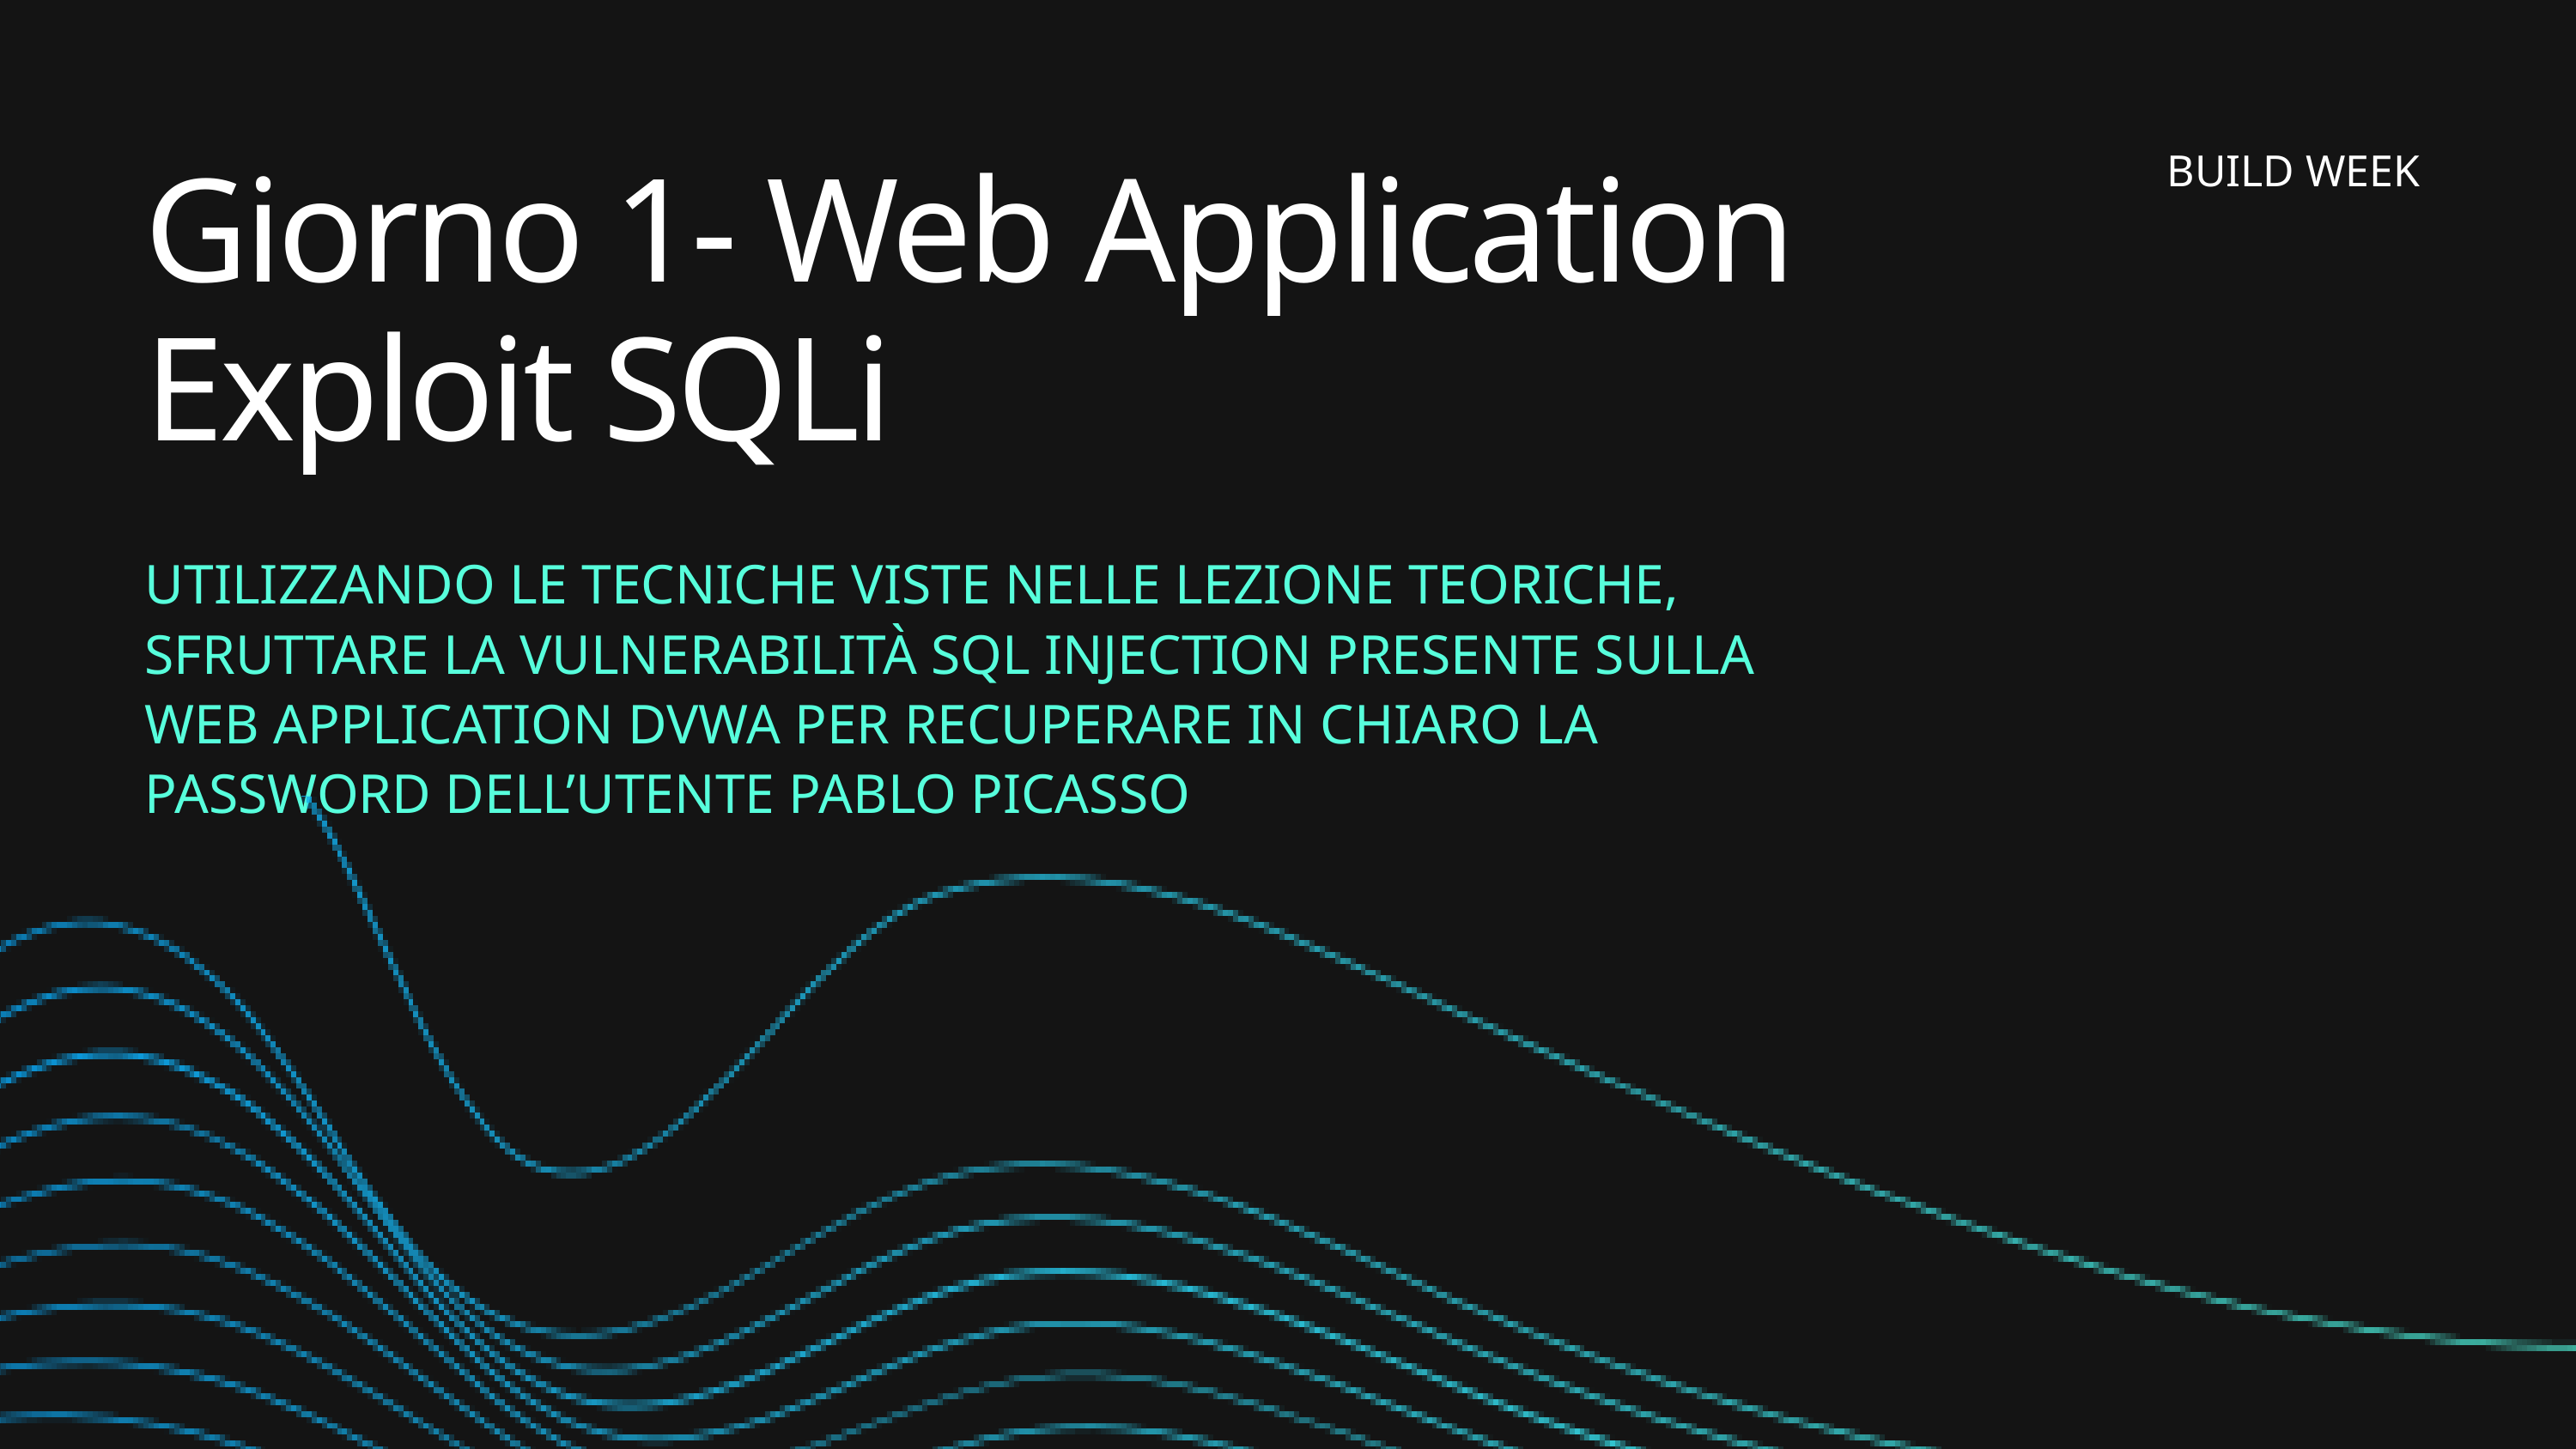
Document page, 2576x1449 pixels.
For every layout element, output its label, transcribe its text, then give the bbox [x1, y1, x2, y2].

text_box [0, 642, 2576, 1449]
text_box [144, 144, 1884, 822]
text_box BUILD WEEK [2154, 147, 2432, 196]
